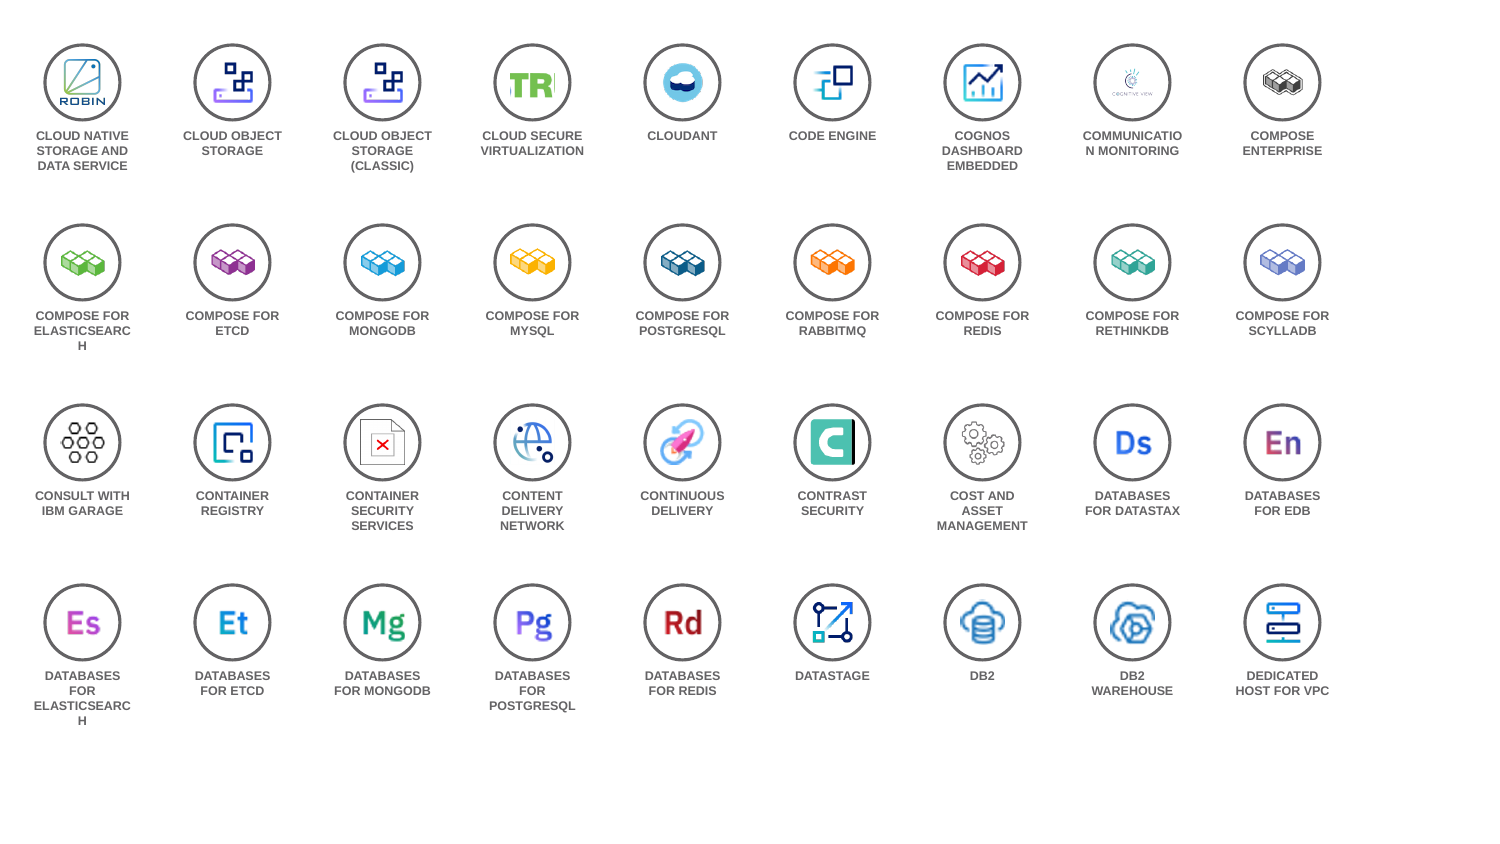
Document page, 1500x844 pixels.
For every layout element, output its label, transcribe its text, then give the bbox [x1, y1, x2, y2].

text_box [494, 224, 570, 290]
text_box CLOUDANT [629, 127, 735, 143]
picture [809, 599, 856, 646]
text_box [44, 584, 120, 650]
picture [509, 419, 556, 466]
picture [59, 239, 106, 286]
text_box [344, 404, 420, 480]
text_box [1109, 112, 1156, 120]
picture [1259, 419, 1306, 466]
text_box [209, 652, 256, 660]
text_box [944, 584, 1020, 650]
picture [809, 59, 856, 106]
text_box DATABASES FOR ELASTICSEARCH [29, 667, 135, 728]
text_box DATABASES FOR EDB [1229, 487, 1335, 518]
text_box COMMUNICATION MONITORING [1079, 127, 1185, 158]
text_box COMPOSE FOR MYSQL [479, 307, 585, 338]
text_box COMPOSE FOR RABBITMQ [779, 307, 885, 338]
text_box [59, 292, 106, 300]
text_box DATABASES FOR REDIS [629, 667, 735, 698]
picture [1109, 599, 1156, 646]
text_box COGNOS DASHBOARD EMBEDDED [929, 127, 1035, 173]
text_box [59, 112, 106, 120]
text_box [959, 652, 1006, 660]
text_box COMPOSE FOR RETHINKDB [1079, 307, 1185, 338]
text_box [1244, 224, 1320, 290]
text_box [794, 584, 870, 650]
text_box [494, 44, 570, 110]
text_box [944, 224, 1020, 290]
text_box [194, 584, 270, 650]
picture [59, 599, 106, 646]
picture [209, 59, 256, 106]
text_box [659, 112, 706, 120]
picture [1109, 59, 1156, 106]
text_box CLOUD OBJECT STORAGE (CLASSIC) [329, 127, 435, 173]
text_box [1244, 44, 1320, 110]
text_box [509, 652, 556, 660]
picture [959, 599, 1006, 646]
text_box CONSULT WITH IBM GARAGE [29, 487, 135, 518]
text_box [959, 292, 1006, 300]
text_box DATABASES FOR DATASTAX [1079, 487, 1185, 518]
text_box [44, 404, 120, 480]
text_box COMPOSE FOR ELASTICSEARCH [29, 307, 135, 353]
picture [509, 59, 556, 106]
picture [359, 59, 406, 106]
text_box [344, 584, 420, 650]
picture [659, 59, 706, 106]
picture [1109, 419, 1156, 466]
text_box [194, 224, 270, 290]
text_box CLOUD OBJECT STORAGE [179, 127, 285, 158]
text_box [1094, 44, 1170, 110]
text_box [644, 44, 720, 110]
picture [59, 59, 106, 106]
text_box [1244, 404, 1320, 480]
picture [209, 239, 256, 286]
text_box [344, 44, 420, 110]
text_box DATABASES FOR POSTGRESQL [479, 667, 585, 713]
text_box [1109, 292, 1156, 300]
text_box [44, 44, 120, 110]
text_box [209, 112, 256, 120]
text_box COMPOSE FOR MONGODB [329, 307, 435, 338]
text_box [494, 404, 570, 480]
picture [509, 239, 556, 286]
picture [809, 419, 856, 466]
text_box [794, 44, 870, 110]
picture [659, 599, 706, 646]
text_box CONTENT DELIVERY NETWORK [479, 487, 585, 533]
text_box [359, 652, 406, 660]
text_box [344, 224, 420, 290]
text_box DATABASES FOR ETCD [179, 667, 285, 698]
text_box CONTAINER REGISTRY [179, 487, 285, 518]
text_box [509, 112, 556, 120]
text_box COMPOSE FOR SCYLLADB [1229, 307, 1335, 338]
text_box [944, 44, 1020, 110]
text_box [1094, 224, 1170, 290]
text_box COST AND ASSET MANAGEMENT [929, 487, 1035, 533]
picture [209, 599, 256, 646]
text_box [359, 292, 406, 300]
text_box [1094, 584, 1170, 650]
picture [359, 599, 406, 646]
picture [209, 419, 256, 466]
text_box [359, 112, 406, 120]
text_box [644, 224, 720, 290]
picture [659, 239, 706, 286]
text_box [794, 224, 870, 290]
text_box DB2 WAREHOUSE [1079, 667, 1185, 698]
picture [959, 419, 1006, 466]
text_box CODE ENGINE [779, 127, 885, 143]
text_box [809, 292, 856, 300]
text_box [1259, 112, 1306, 120]
picture [959, 59, 1006, 106]
text_box [194, 404, 270, 480]
text_box CONTINUOUS DELIVERY [629, 487, 735, 518]
picture [959, 239, 1006, 286]
picture [809, 239, 856, 286]
text_box [194, 44, 270, 110]
text_box [509, 292, 556, 300]
text_box COMPOSE FOR POSTGRESQL [629, 307, 735, 338]
text_box [944, 404, 1020, 480]
text_box CONTRAST SECURITY [779, 487, 885, 518]
text_box [1259, 292, 1306, 300]
text_box COMPOSE ENTERPRISE [1229, 127, 1335, 158]
text_box [659, 292, 706, 300]
text_box [959, 112, 1006, 120]
text_box [1094, 404, 1170, 480]
text_box [1109, 652, 1156, 660]
text_box DEDICATED HOST FOR VPC [1229, 667, 1335, 698]
text_box DATABASES FOR MONGODB [329, 667, 435, 698]
picture [359, 419, 406, 466]
text_box COMPOSE FOR REDIS [929, 307, 1035, 338]
text_box [659, 652, 706, 660]
text_box [809, 112, 856, 120]
text_box CONTAINER SECURITY SERVICES [329, 487, 435, 533]
text_box [794, 404, 870, 480]
text_box [1244, 584, 1320, 650]
text_box [644, 584, 720, 650]
picture [1259, 239, 1306, 286]
text_box [59, 652, 106, 660]
text_box CLOUD NATIVE STORAGE AND DATA SERVICE [29, 127, 135, 173]
text_box [209, 292, 256, 300]
picture [1109, 239, 1156, 286]
text_box [1259, 652, 1306, 660]
text_box DB2 [929, 667, 1035, 683]
picture [59, 419, 106, 466]
text_box [44, 224, 120, 290]
text_box CLOUD SECURE VIRTUALIZATION [479, 127, 585, 158]
picture [359, 239, 406, 286]
picture [1259, 59, 1306, 106]
text_box [644, 404, 720, 480]
text_box [809, 652, 856, 660]
text_box COMPOSE FOR ETCD [179, 307, 285, 338]
picture [659, 419, 706, 466]
text_box [494, 584, 570, 650]
picture [509, 599, 556, 646]
picture [1259, 599, 1306, 646]
text_box DATASTAGE [779, 667, 885, 683]
